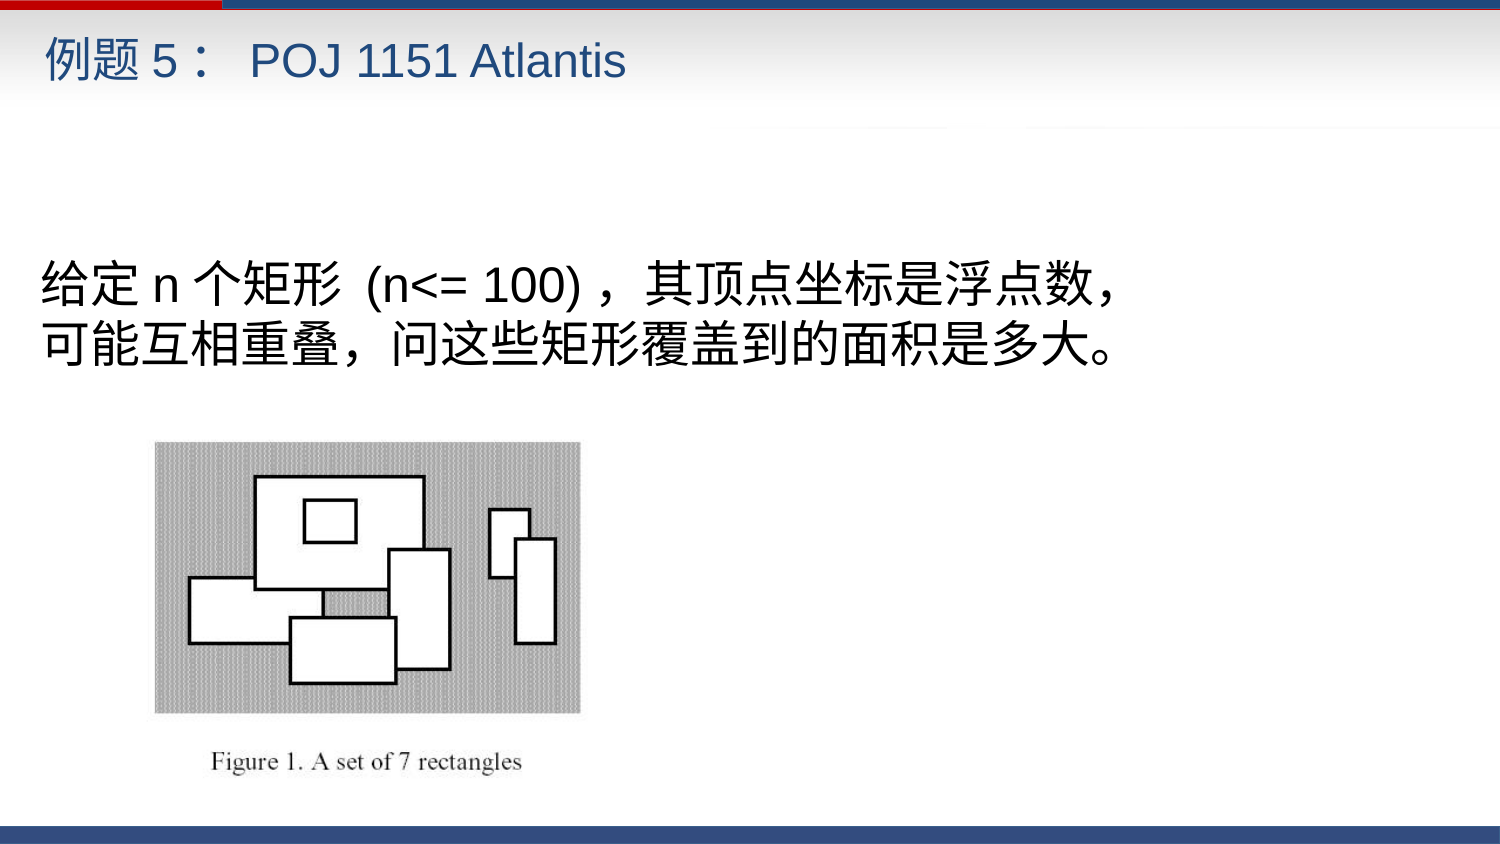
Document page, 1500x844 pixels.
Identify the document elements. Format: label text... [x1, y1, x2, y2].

text_box 给定n个矩形 (n<= 100)，其顶点坐标是浮点数， 可能互相重叠，问这些矩形覆盖到的面积是多大。 [25, 245, 1278, 381]
picture [0, 10, 1500, 129]
picture [52, 421, 678, 799]
text_box 例题5：POJ 1151 Atlantis [29, 22, 996, 140]
